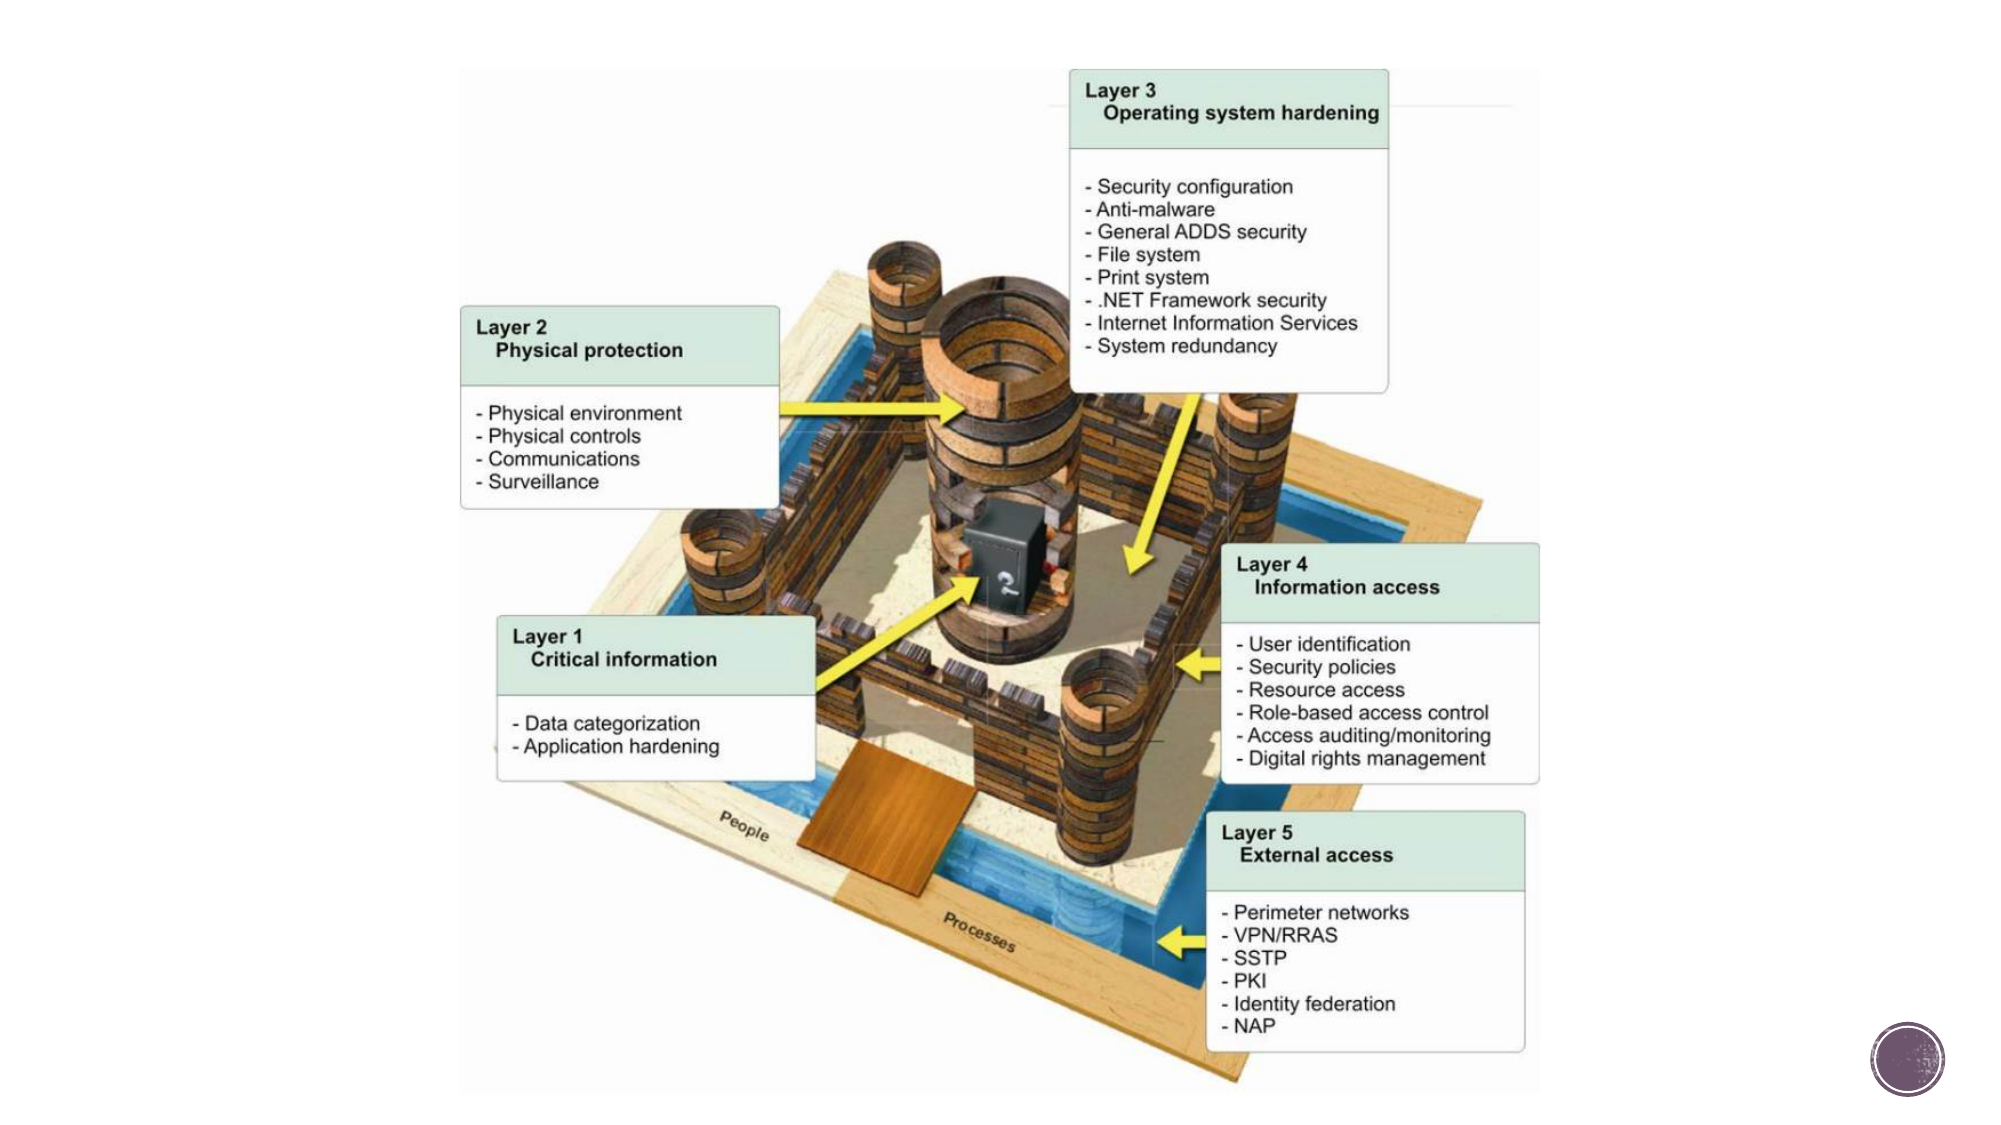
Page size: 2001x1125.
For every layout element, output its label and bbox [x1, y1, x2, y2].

list [464, 73, 1537, 1093]
